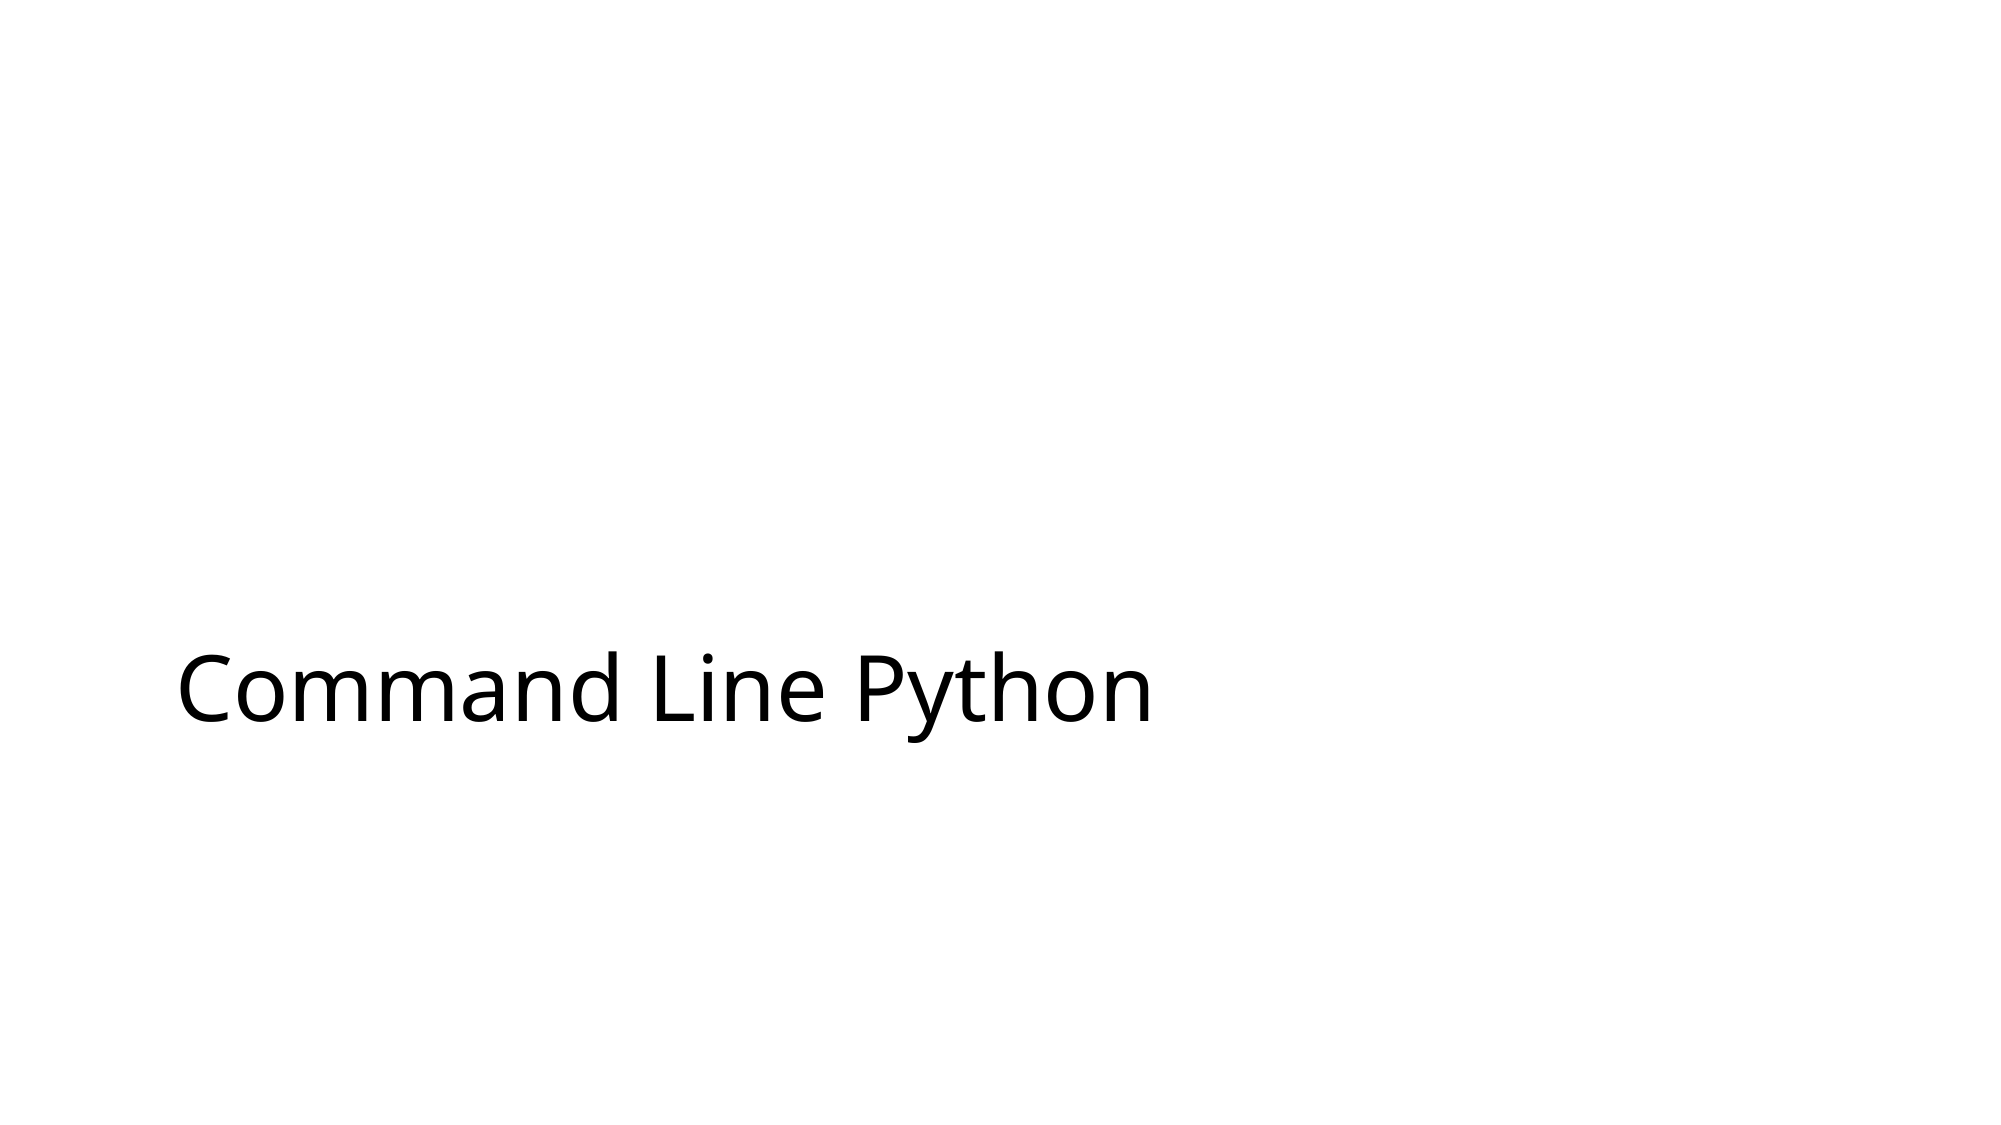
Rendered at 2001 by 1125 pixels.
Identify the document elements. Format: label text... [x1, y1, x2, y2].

title Command Line Python [136, 280, 1862, 749]
